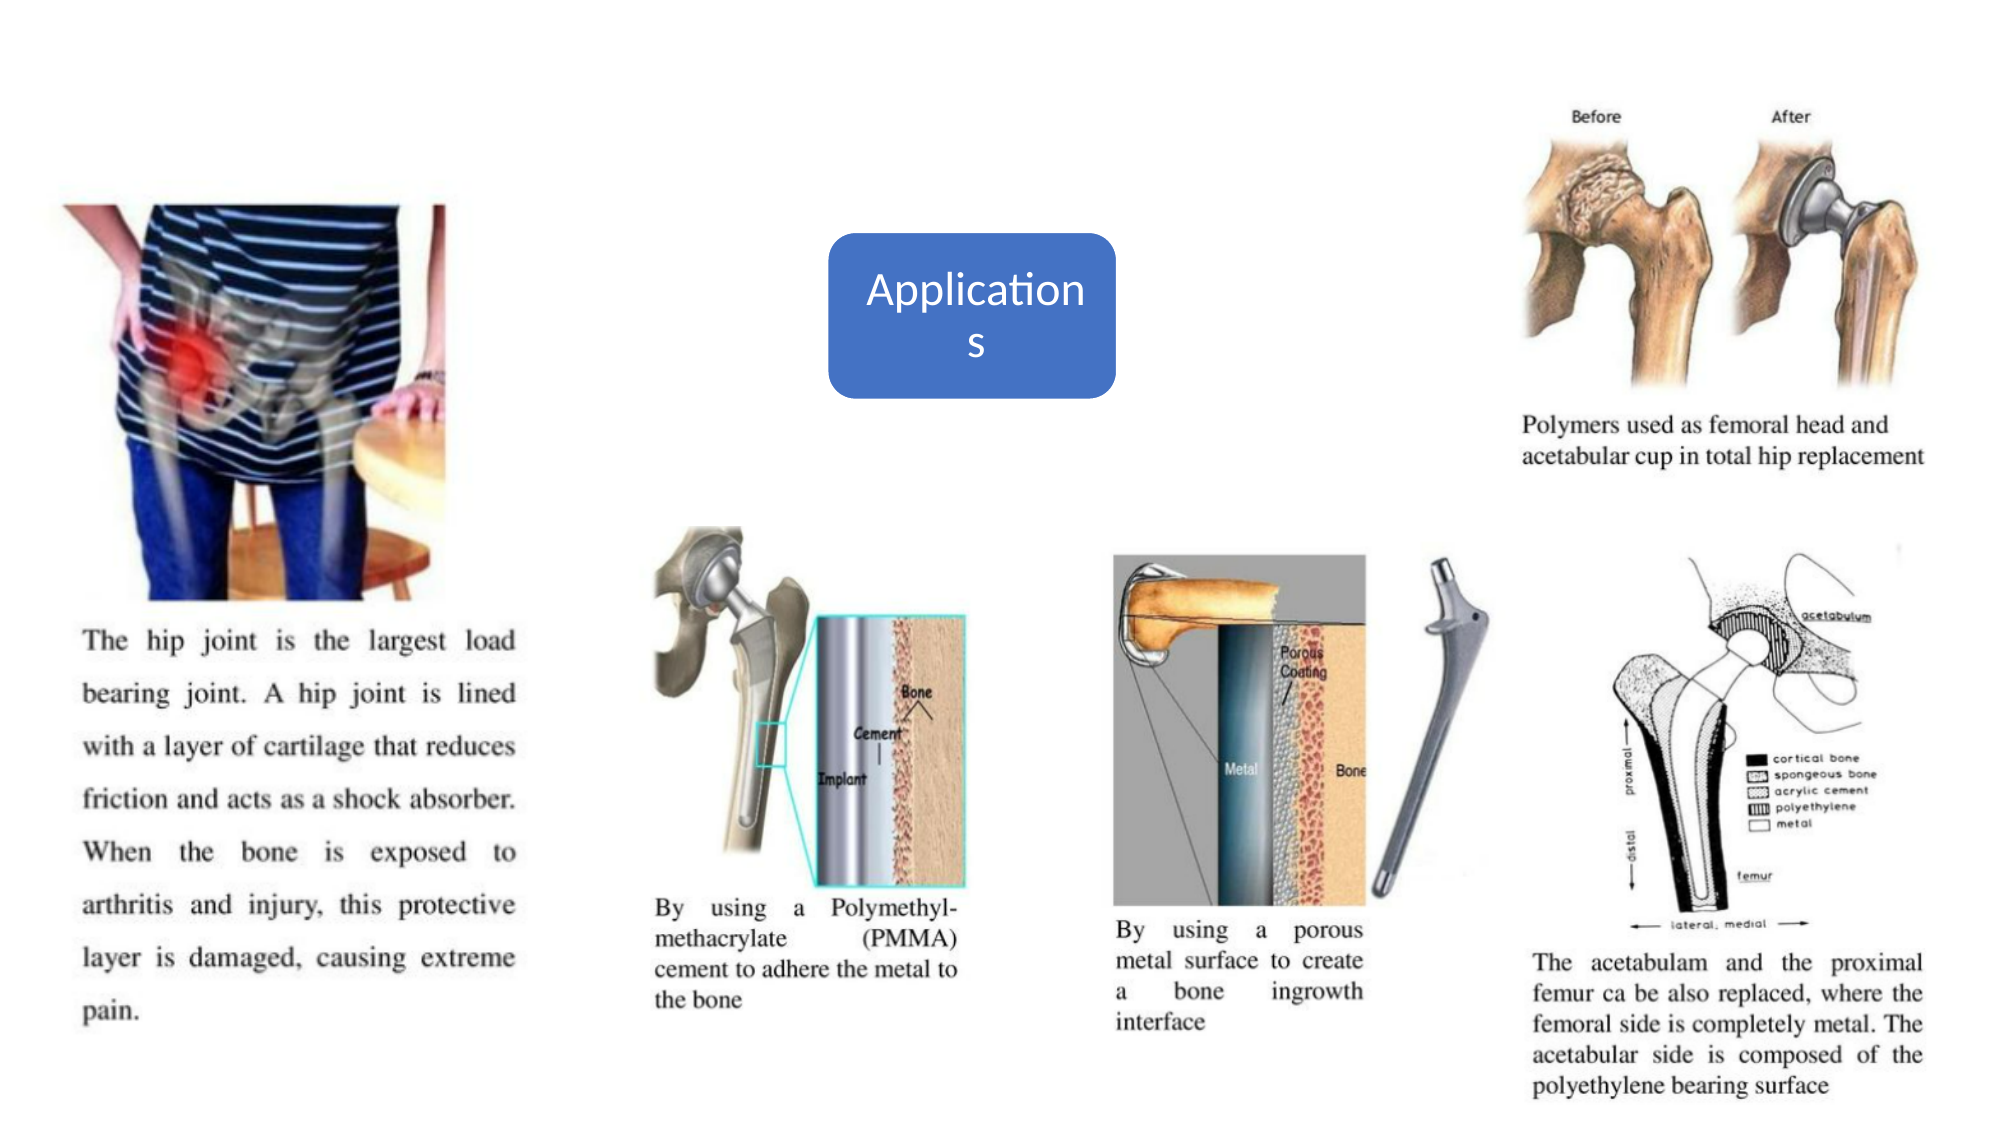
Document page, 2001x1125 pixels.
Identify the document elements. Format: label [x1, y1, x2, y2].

picture [1512, 61, 2000, 512]
text_box [526, 101, 1474, 1039]
picture [13, 165, 575, 1062]
picture [621, 525, 1947, 1114]
